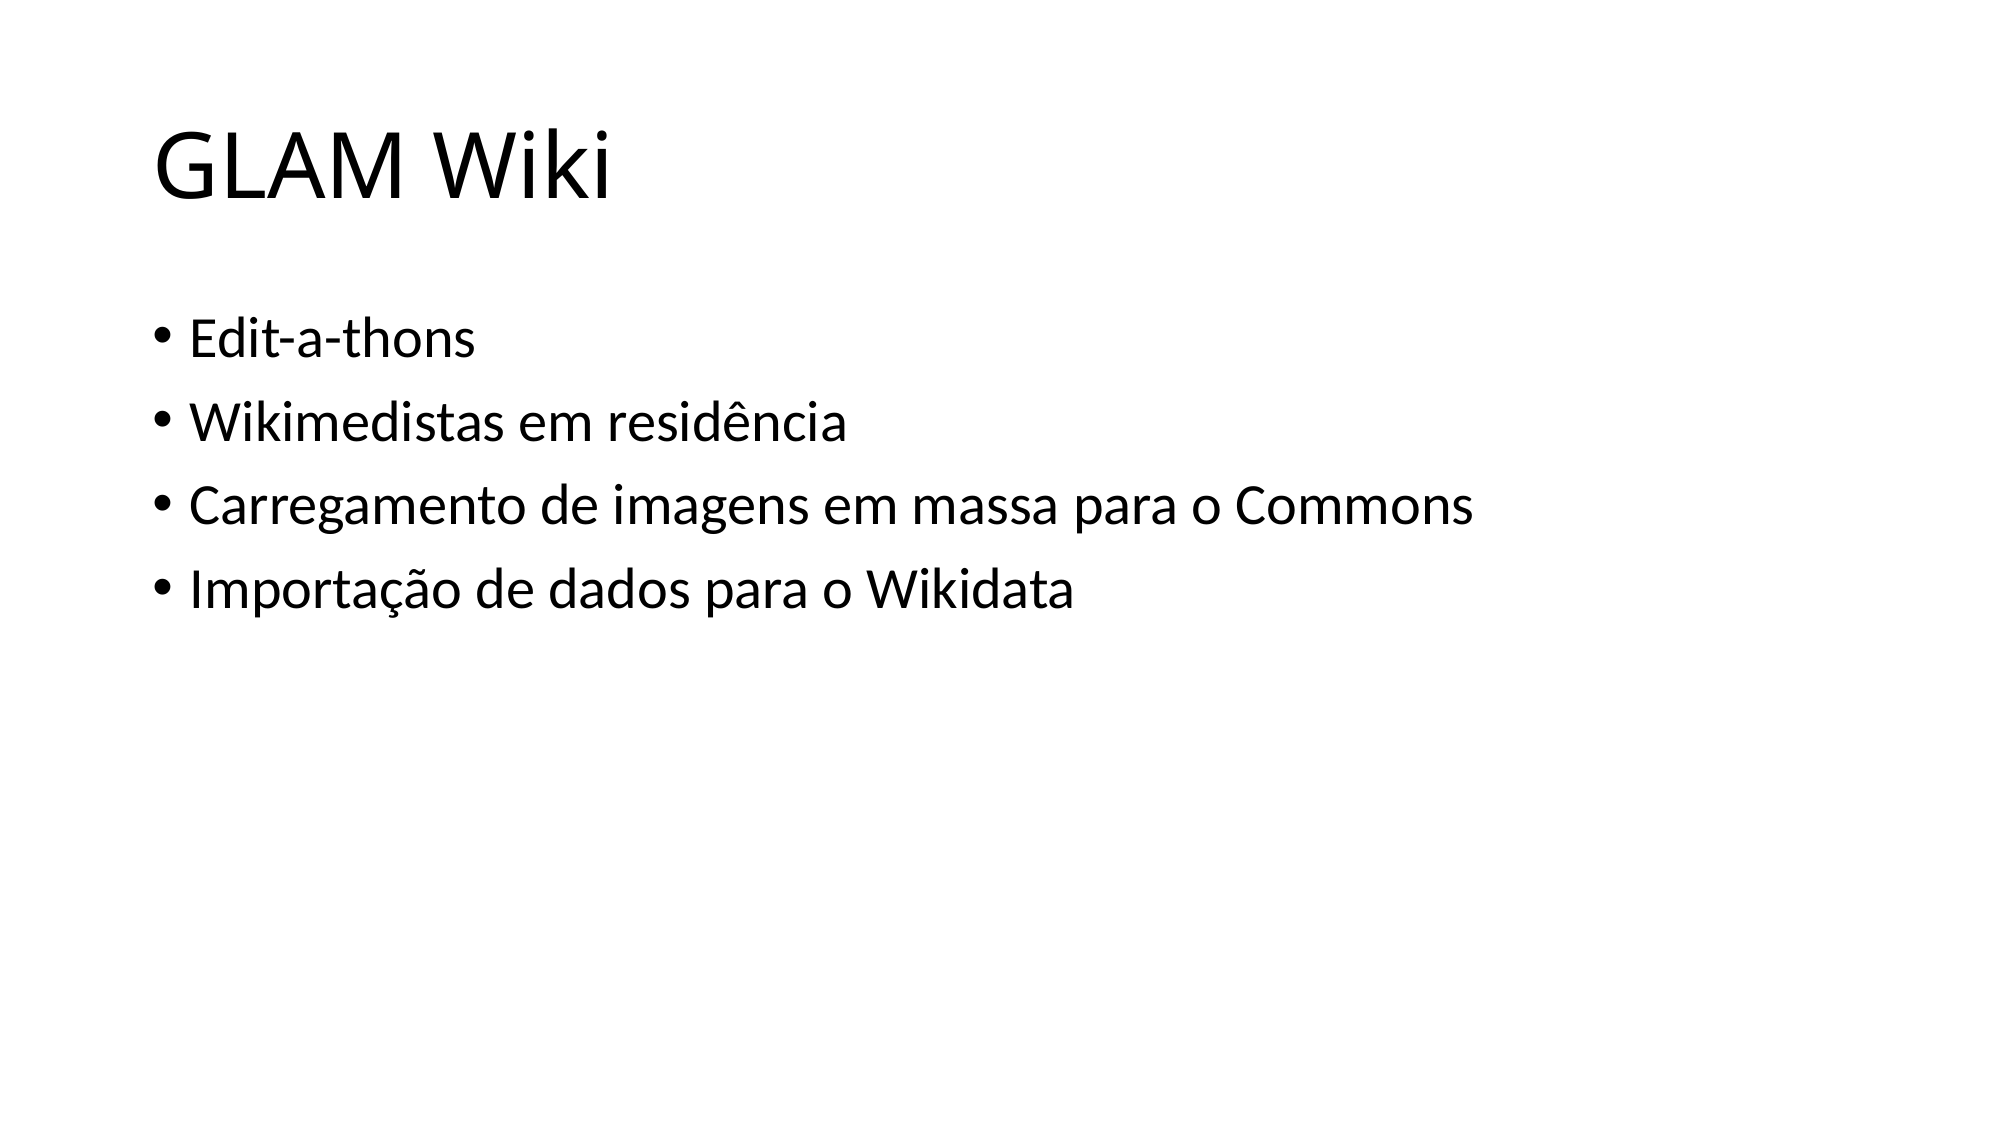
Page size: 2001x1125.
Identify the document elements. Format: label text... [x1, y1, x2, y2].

list Edit-a-thons Wikimedistas em residência Carregamento de imagens em massa para o Commons Importação de dados para o Wikidata [137, 299, 1863, 1014]
title GLAM Wiki [137, 59, 1863, 278]
